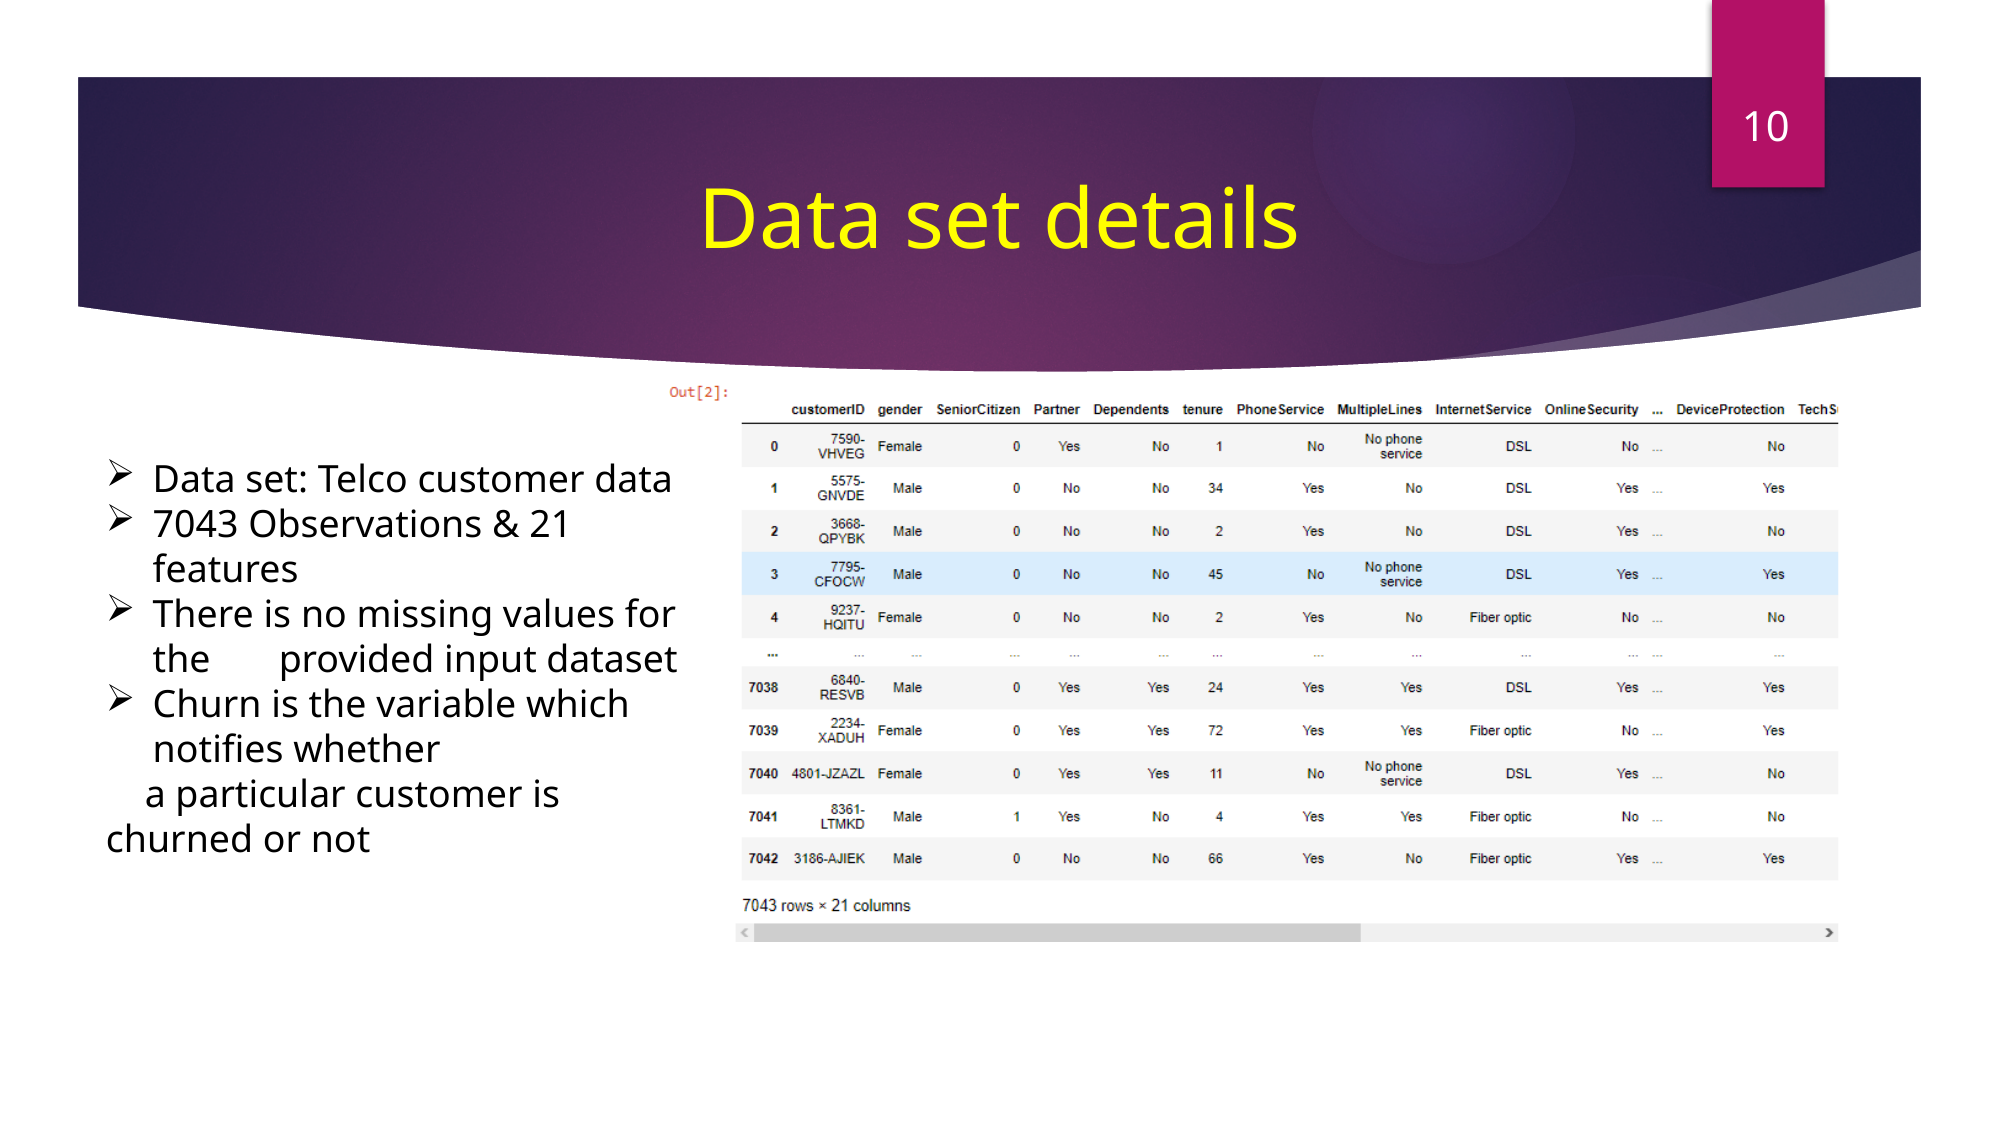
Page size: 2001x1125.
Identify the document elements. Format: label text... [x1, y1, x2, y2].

text_box Data set: Telco customer data 7043 Observations & 21 features There is no missing values for the provided input dataset Churn is the variable which notifies whether a particular customer is churned or not [91, 447, 651, 912]
text_box 10 [1727, 91, 1807, 157]
title Data set details [683, 157, 2000, 274]
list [657, 381, 1858, 943]
